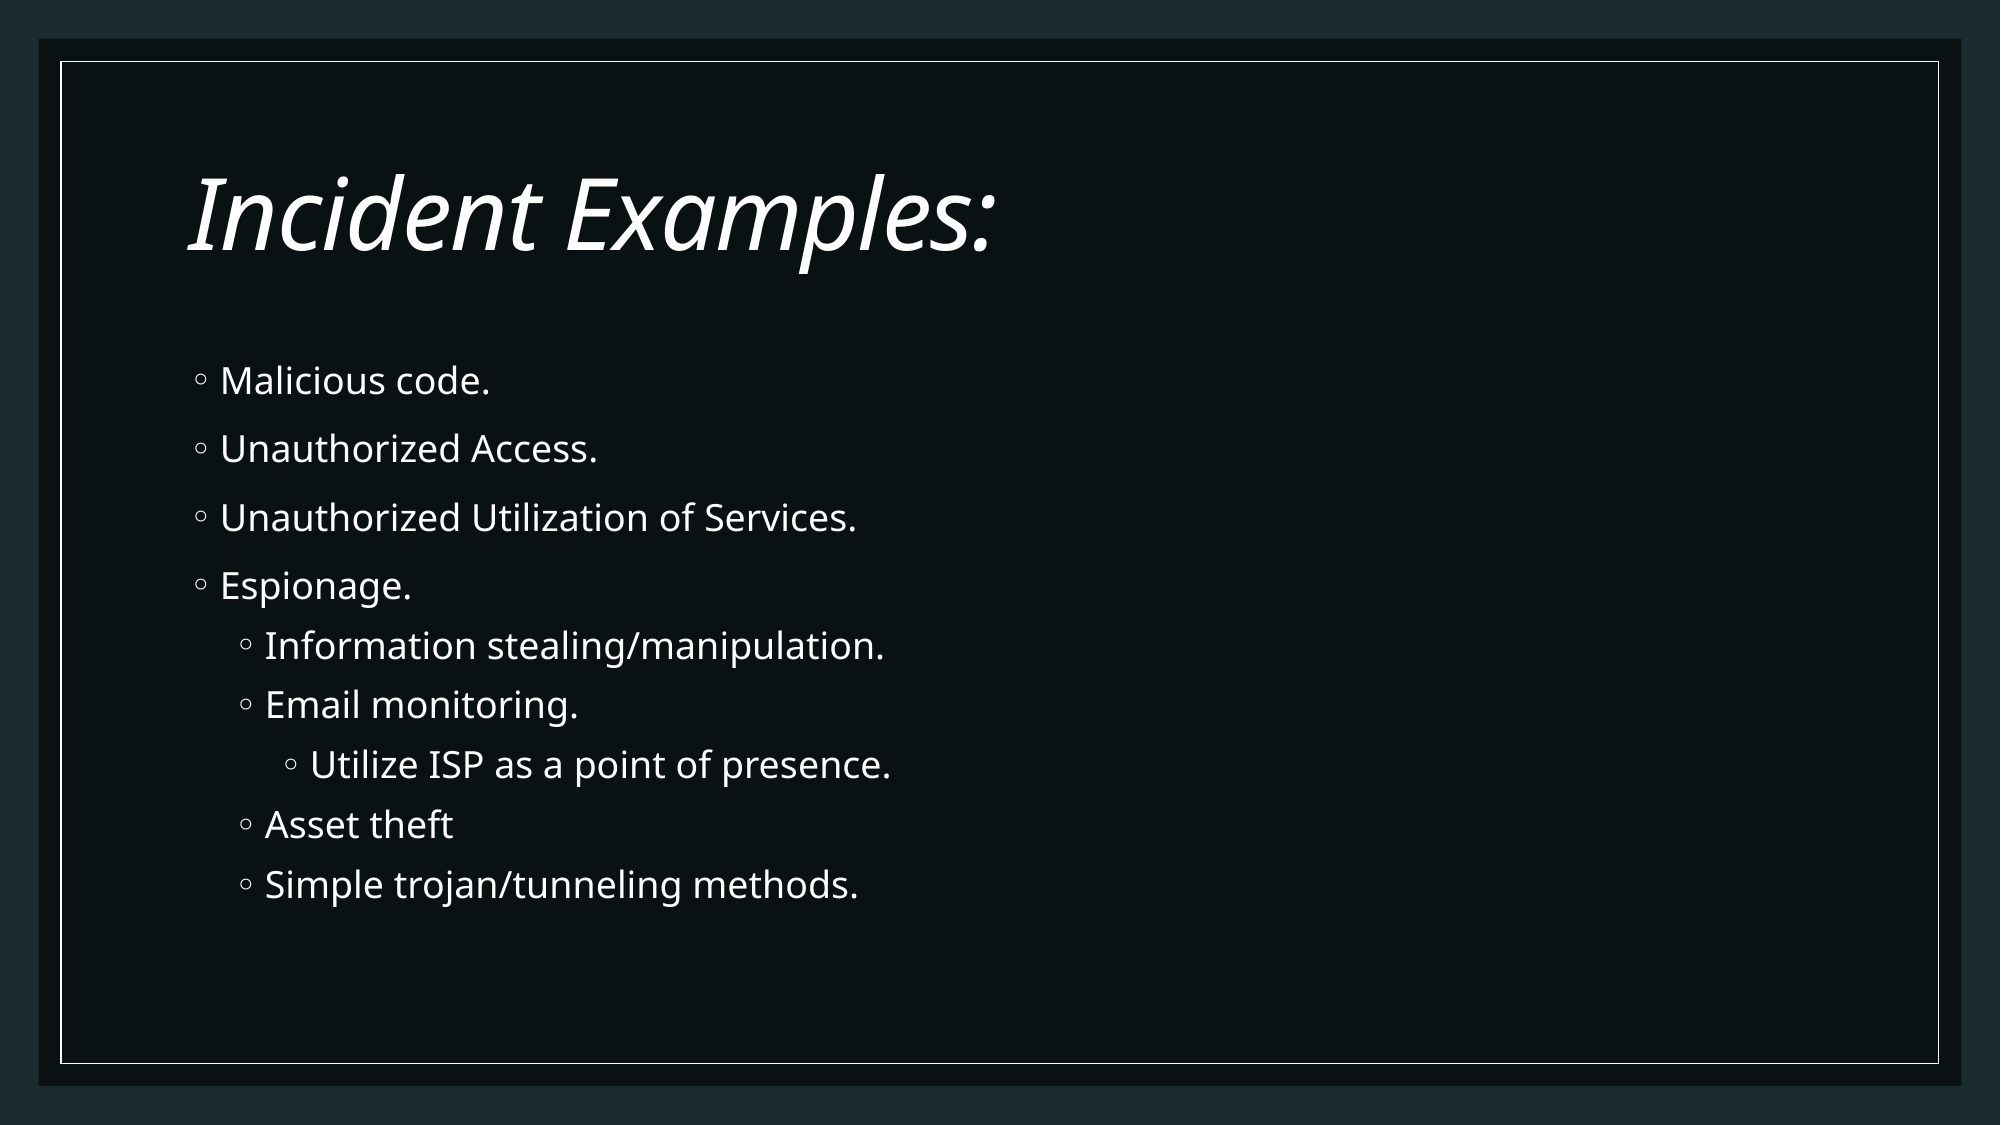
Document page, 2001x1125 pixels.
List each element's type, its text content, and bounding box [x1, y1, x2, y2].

list Malicious code. Unauthorized Access. Unauthorized Utilization of Services. Espionage. Information stealing/manipulation. Email monitoring. Utilize ISP as a point of presence. Asset theft Simple trojan/tunneling methods. [174, 345, 1825, 977]
title Incident Examples: [174, 105, 1825, 331]
